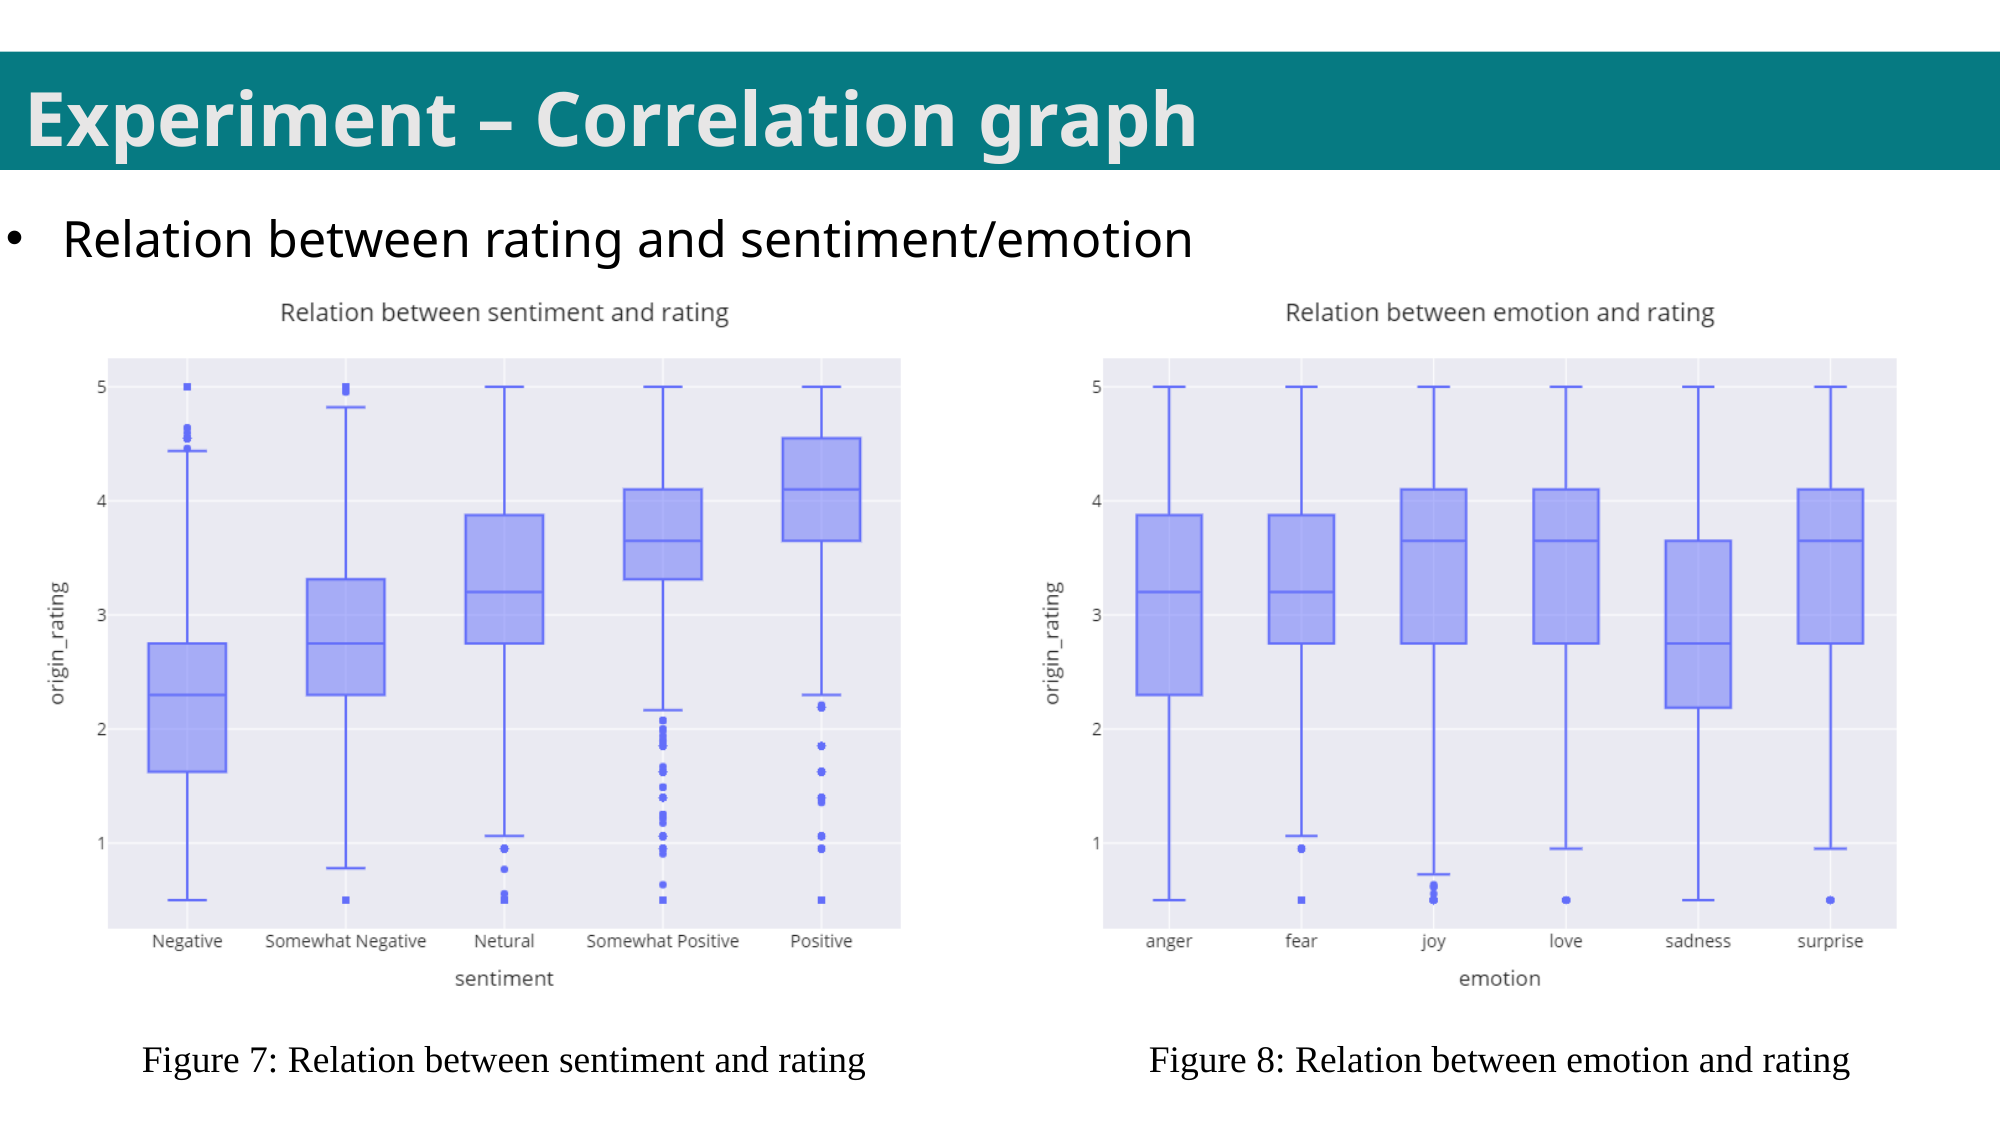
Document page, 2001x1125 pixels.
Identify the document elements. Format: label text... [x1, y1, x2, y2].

text_box Experiment – Correlation graph [10, 19, 2000, 169]
text_box [0, 51, 2000, 171]
text_box Relation between rating and sentiment/emotion [0, 171, 1991, 1116]
text_box Figure 7: Relation between sentiment and rating [119, 1028, 890, 1088]
picture [1004, 284, 1996, 1028]
picture [9, 284, 1000, 1028]
text_box Figure 8: Relation between emotion and rating [1114, 1028, 1886, 1088]
